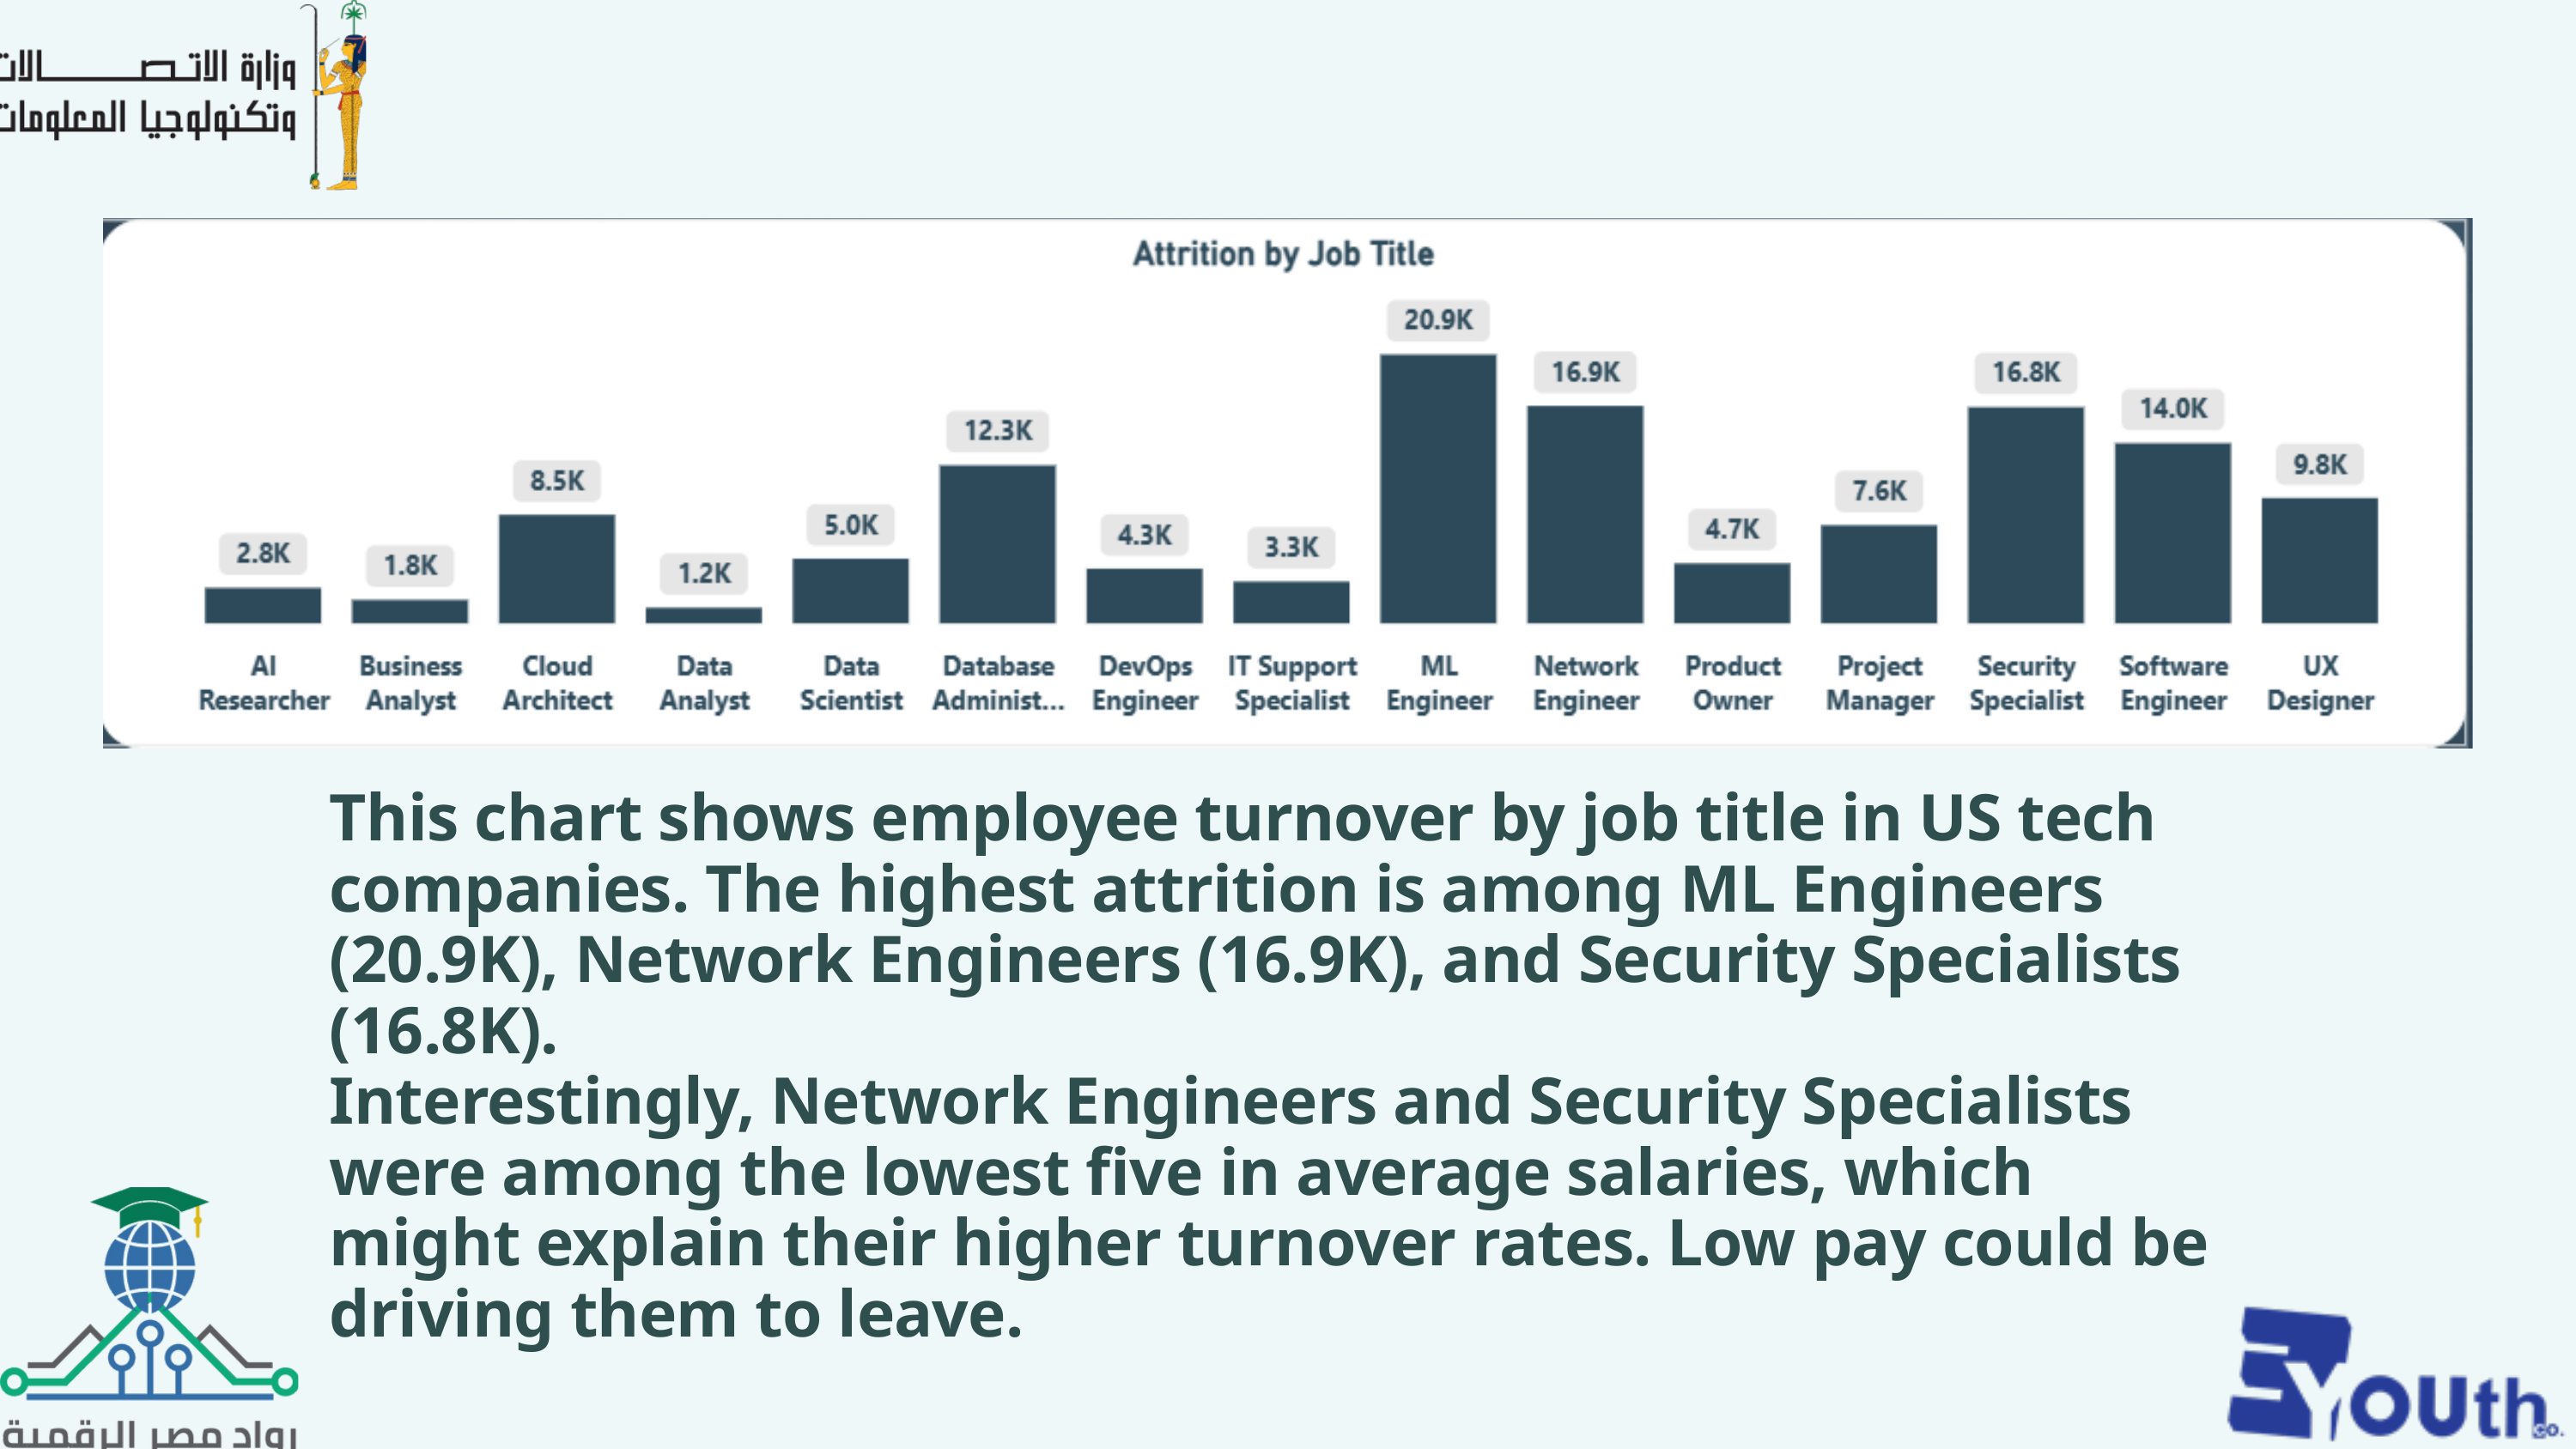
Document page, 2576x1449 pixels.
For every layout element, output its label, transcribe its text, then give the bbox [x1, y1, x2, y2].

text_box [0, 1187, 299, 1449]
text_box [2219, 1303, 2576, 1449]
text_box [103, 218, 2473, 749]
text_box [0, 0, 367, 191]
text_box This chart shows employee turnover by job title in US tech companies. The highest attrition is among ML Engineers (20.9K), Network Engineers (16.9K), and Security Specialists (16.8K). Interestingly, Network Engineers and Security Specialists were among the lowest five in average salaries, which might explain their higher turnover rates. Low pay could be driving them to leave. [329, 783, 2220, 1421]
